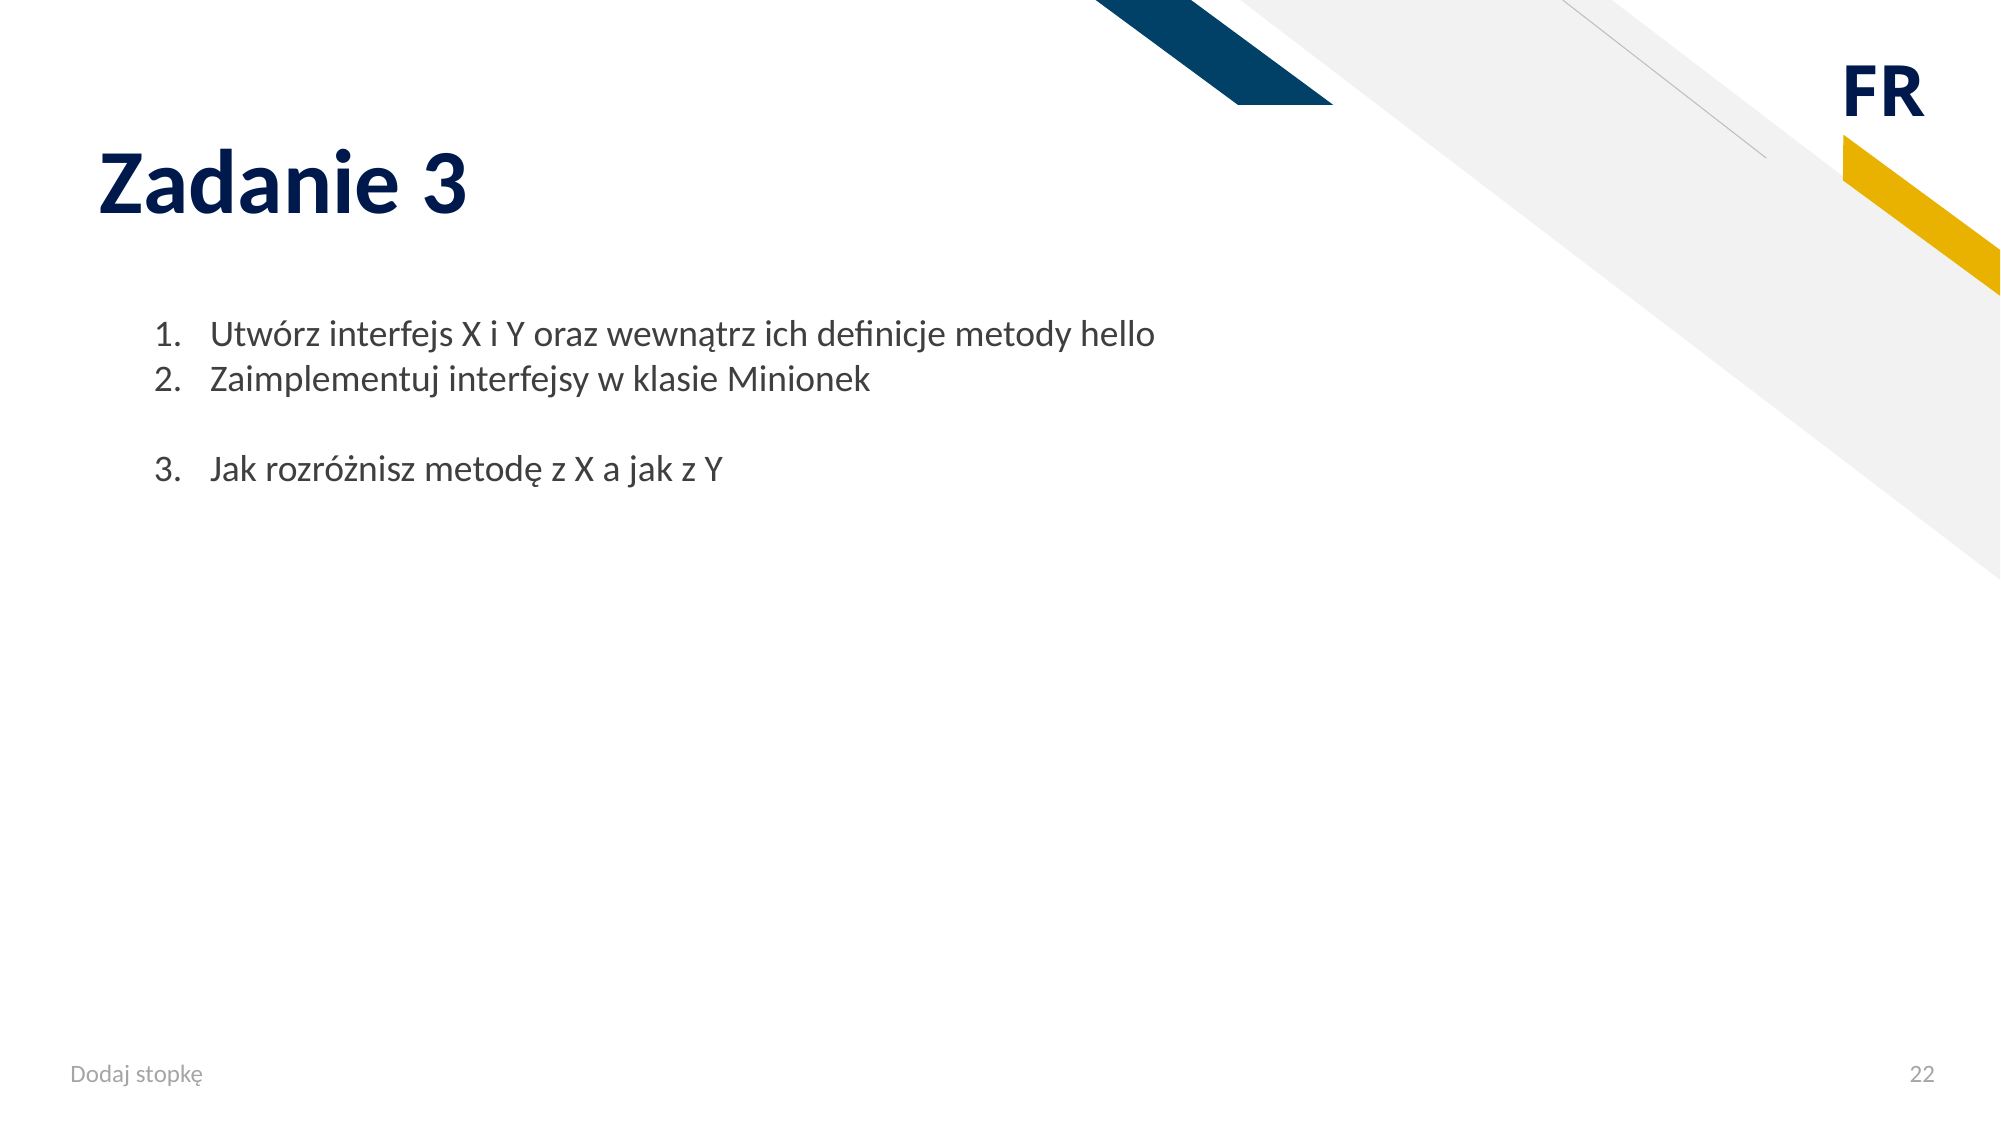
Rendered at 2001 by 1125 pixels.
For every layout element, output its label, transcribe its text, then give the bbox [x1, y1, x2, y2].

title Zadanie 3 [85, 34, 1453, 234]
footer Dodaj stopkę [55, 1042, 731, 1103]
text_box Utwórz interfejs X i Y oraz wewnątrz ich definicje metody hello Zaimplementuj interfejsy w klasie Minionek Jak rozróżnisz metodę z X a jak z Y [139, 301, 1218, 497]
slide_number 22 [1828, 1042, 1950, 1103]
